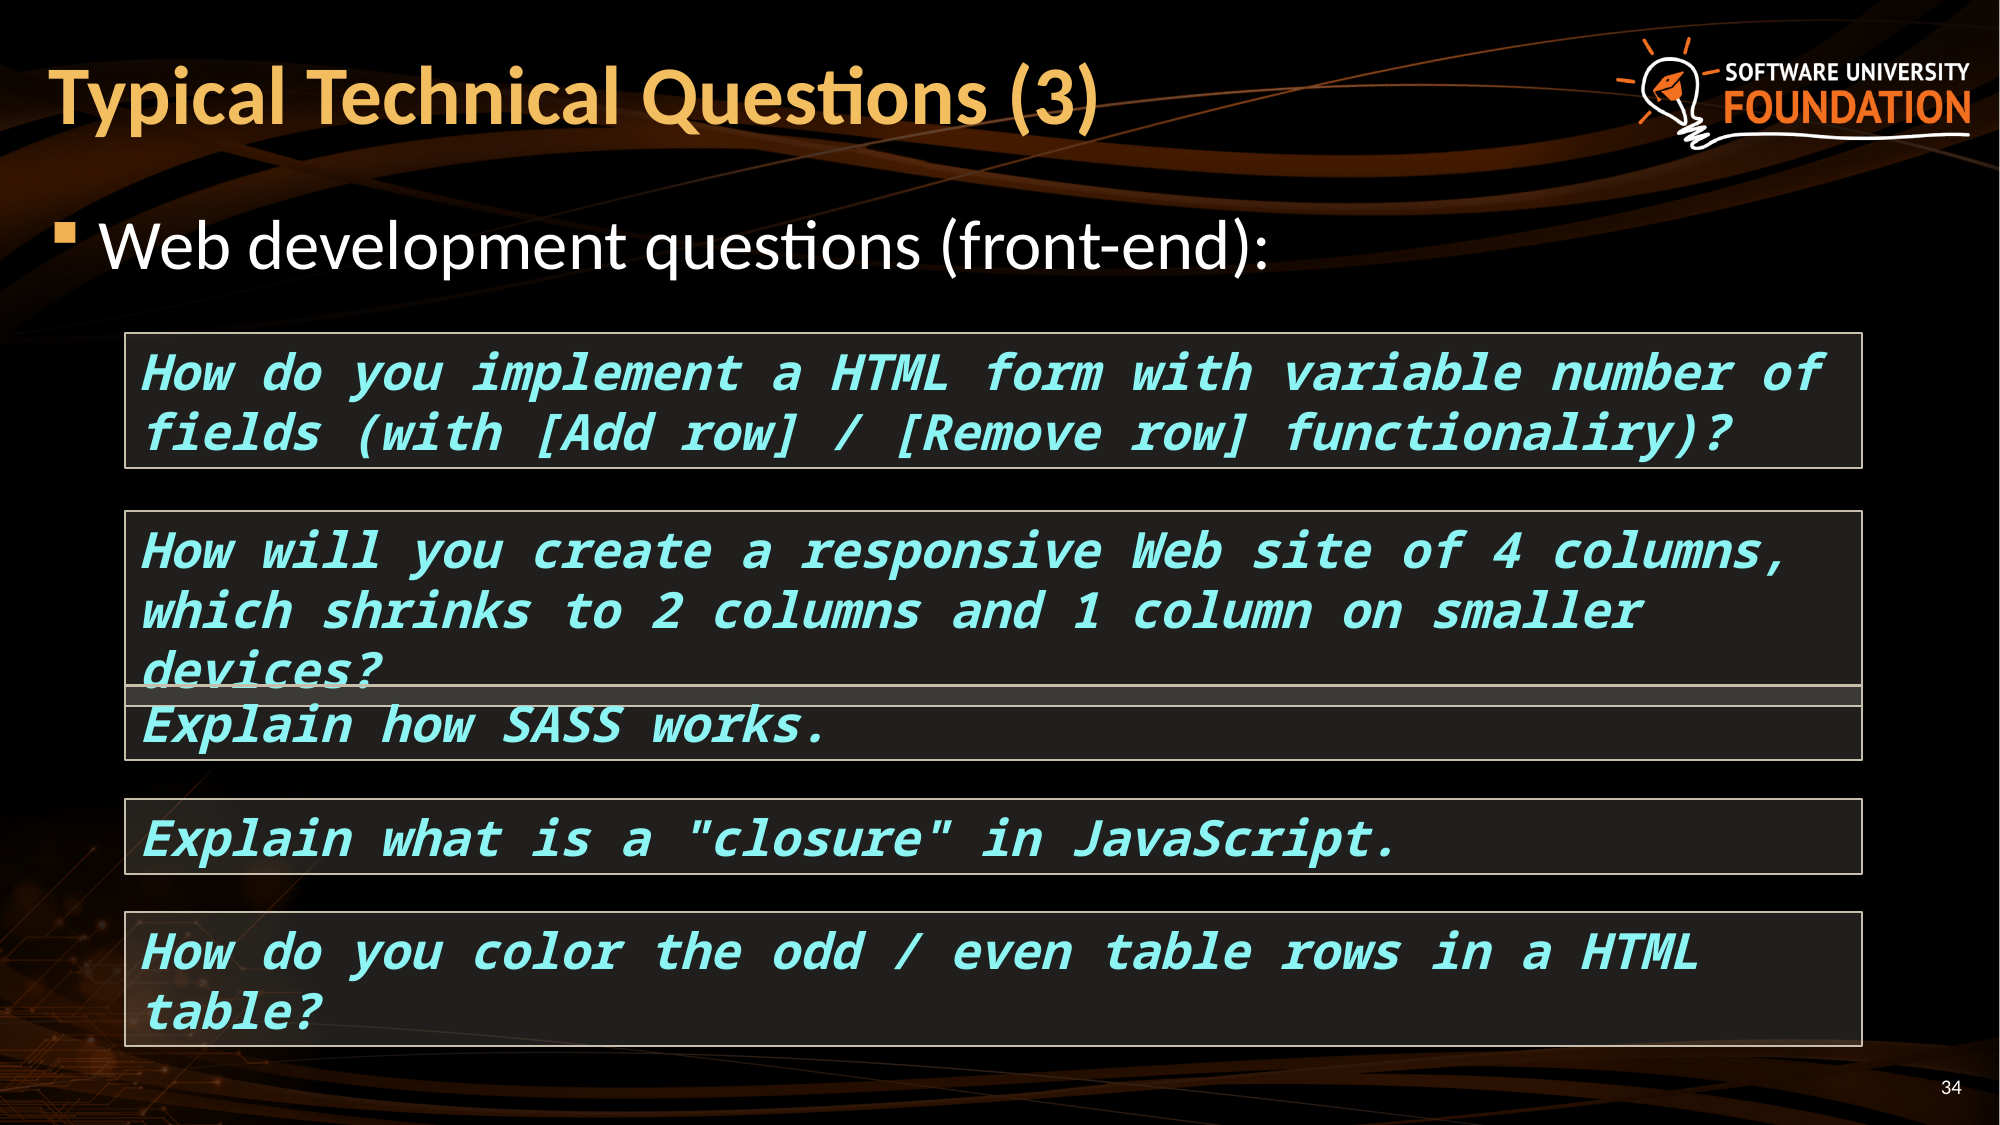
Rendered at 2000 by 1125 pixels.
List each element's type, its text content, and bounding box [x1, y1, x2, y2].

text_box Explain what is a "closure" in JavaScript. [124, 799, 1863, 874]
text_box How do you color the odd / even table rows in a HTML table? [124, 911, 1863, 1047]
picture [0, 0, 2000, 1125]
list Web development questions (front-end): [31, 188, 1968, 1103]
title Typical Technical Questions (3) [30, 6, 1602, 189]
text_box How do you implement a HTML form with variable number of fields (with [Add row] / [Remove row] functionaliry)? [124, 333, 1863, 469]
text_box Explain how SASS works. [124, 685, 1863, 761]
text_box How will you create a responsive Web site of 4 columns, which shrinks to 2 columns and 1 column on smaller devices? [124, 511, 1863, 685]
